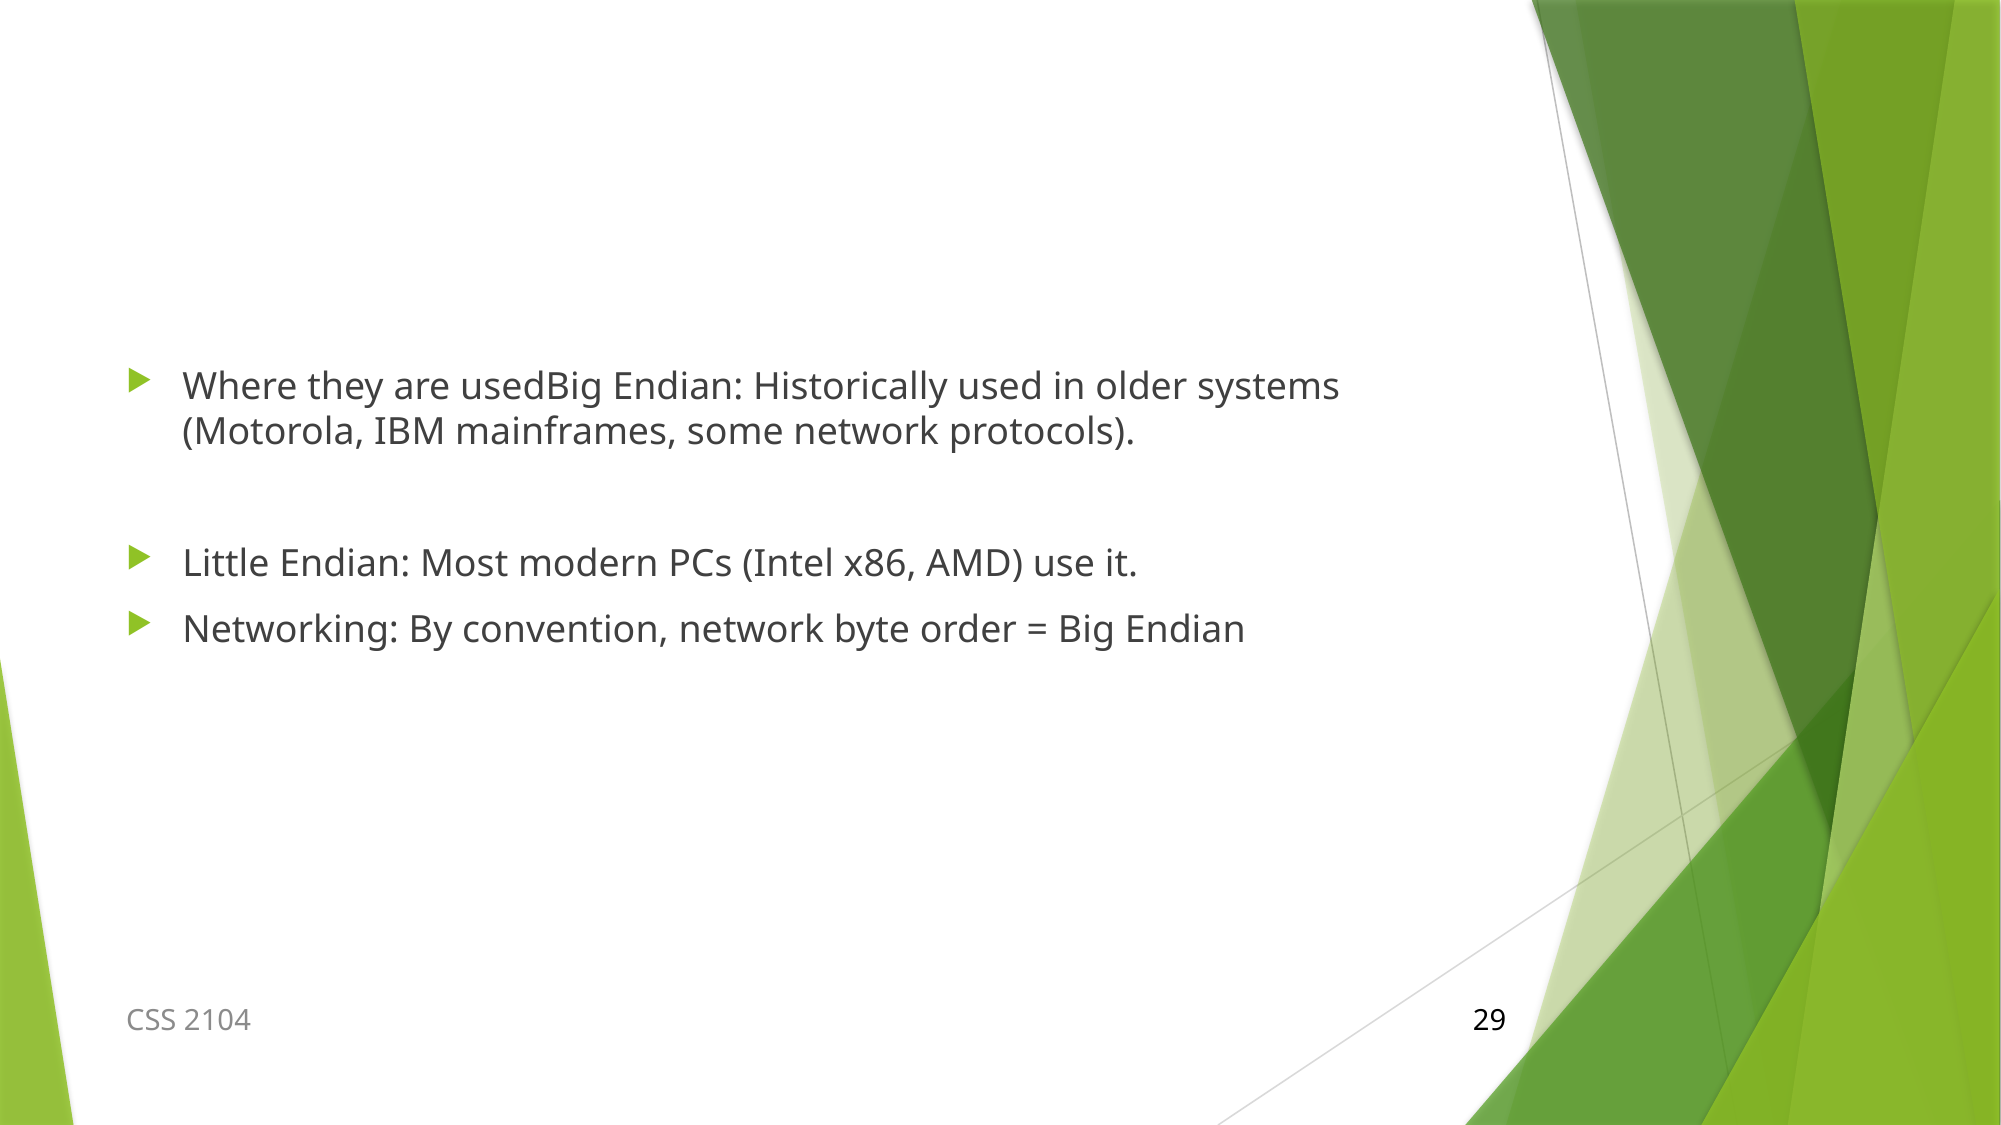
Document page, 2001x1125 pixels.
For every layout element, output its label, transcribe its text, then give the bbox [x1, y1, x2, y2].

footer CSS 2104 [111, 991, 1145, 1051]
slide_number 29 [1409, 991, 1522, 1051]
list Where they are usedBig Endian: Historically used in older systems (Motorola, IBM mainframes, some network protocols). Little Endian: Most modern PCs (Intel x86, AMD) use it. Networking: By convention, network byte order = Big Endian [111, 354, 1522, 992]
